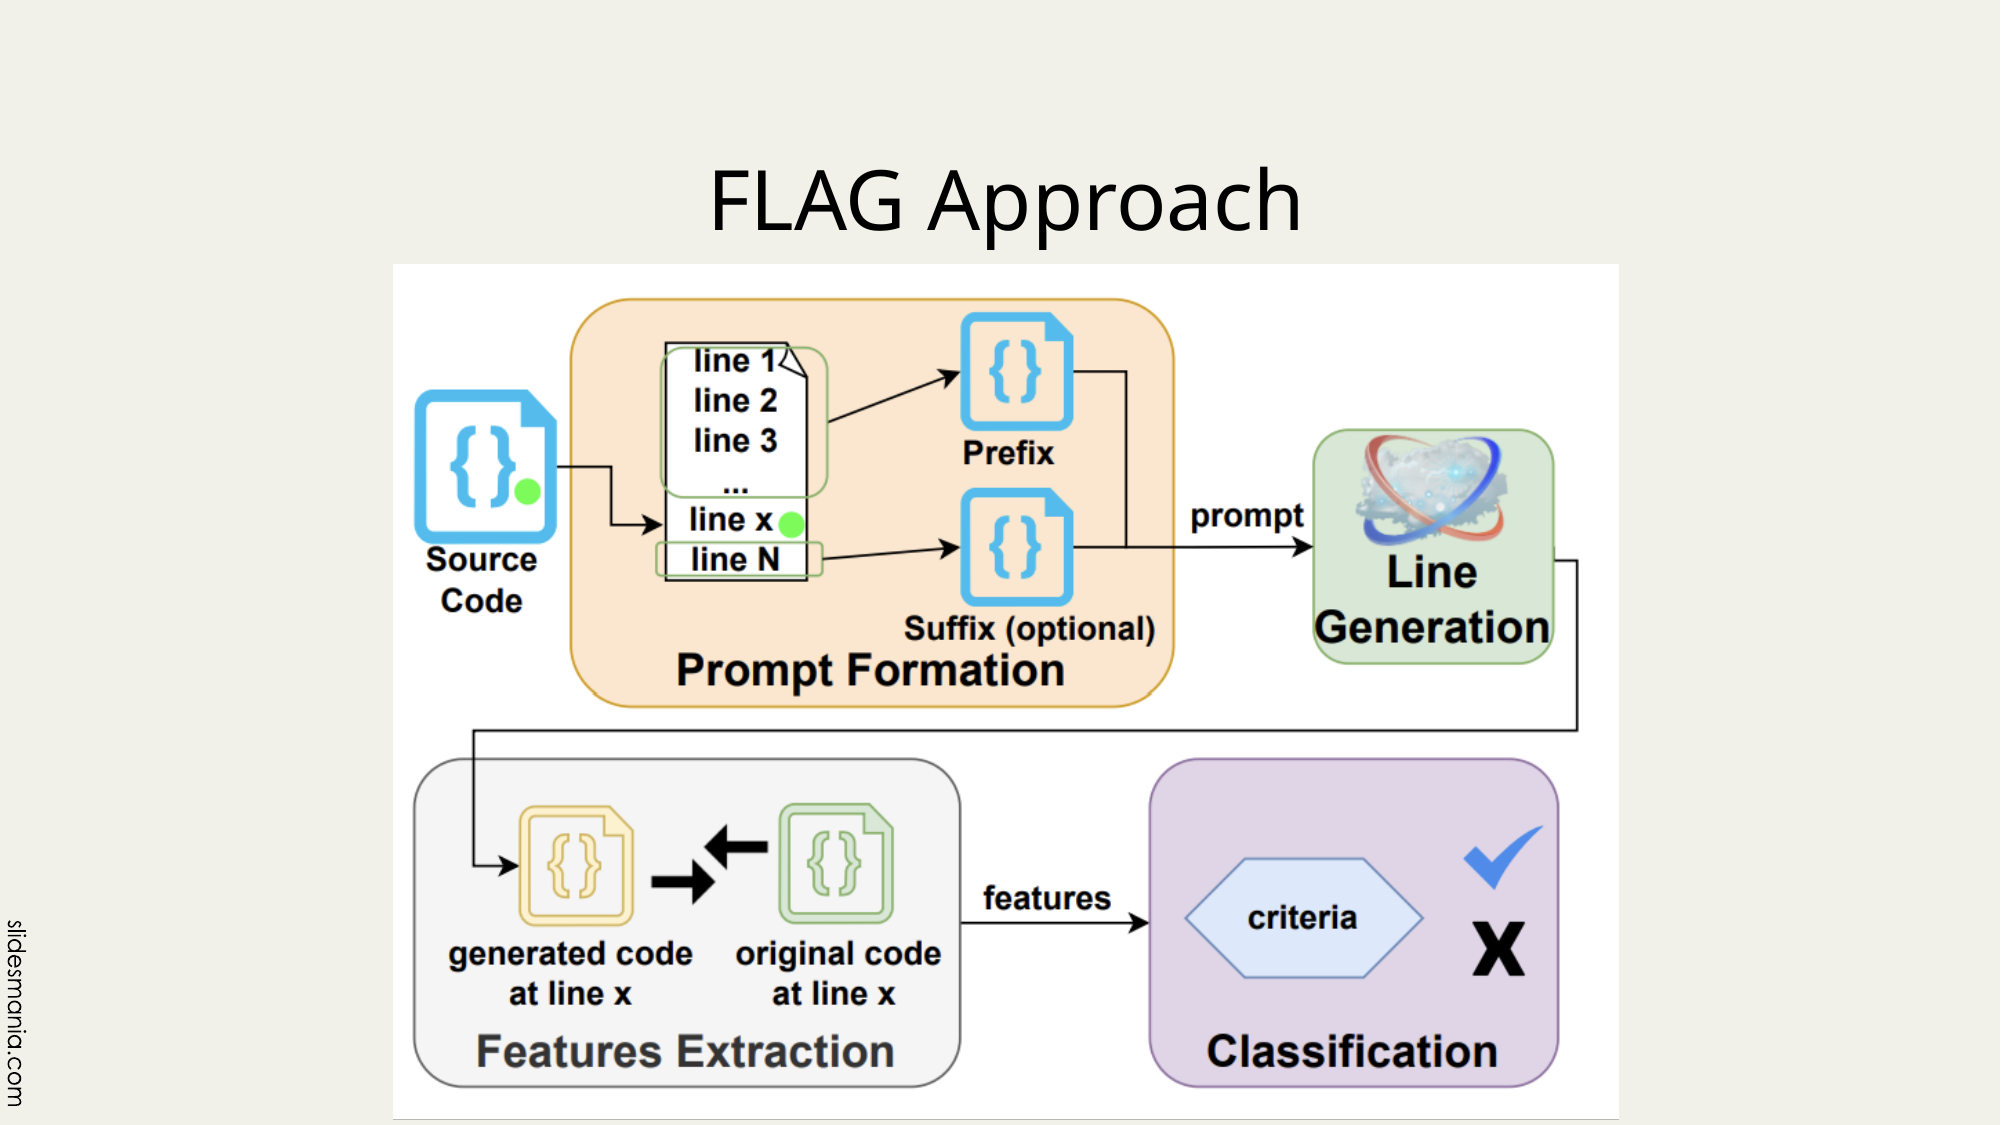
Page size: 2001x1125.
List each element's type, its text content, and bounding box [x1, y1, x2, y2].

picture [393, 264, 1620, 1121]
title FLAG Approach [68, 134, 1945, 261]
